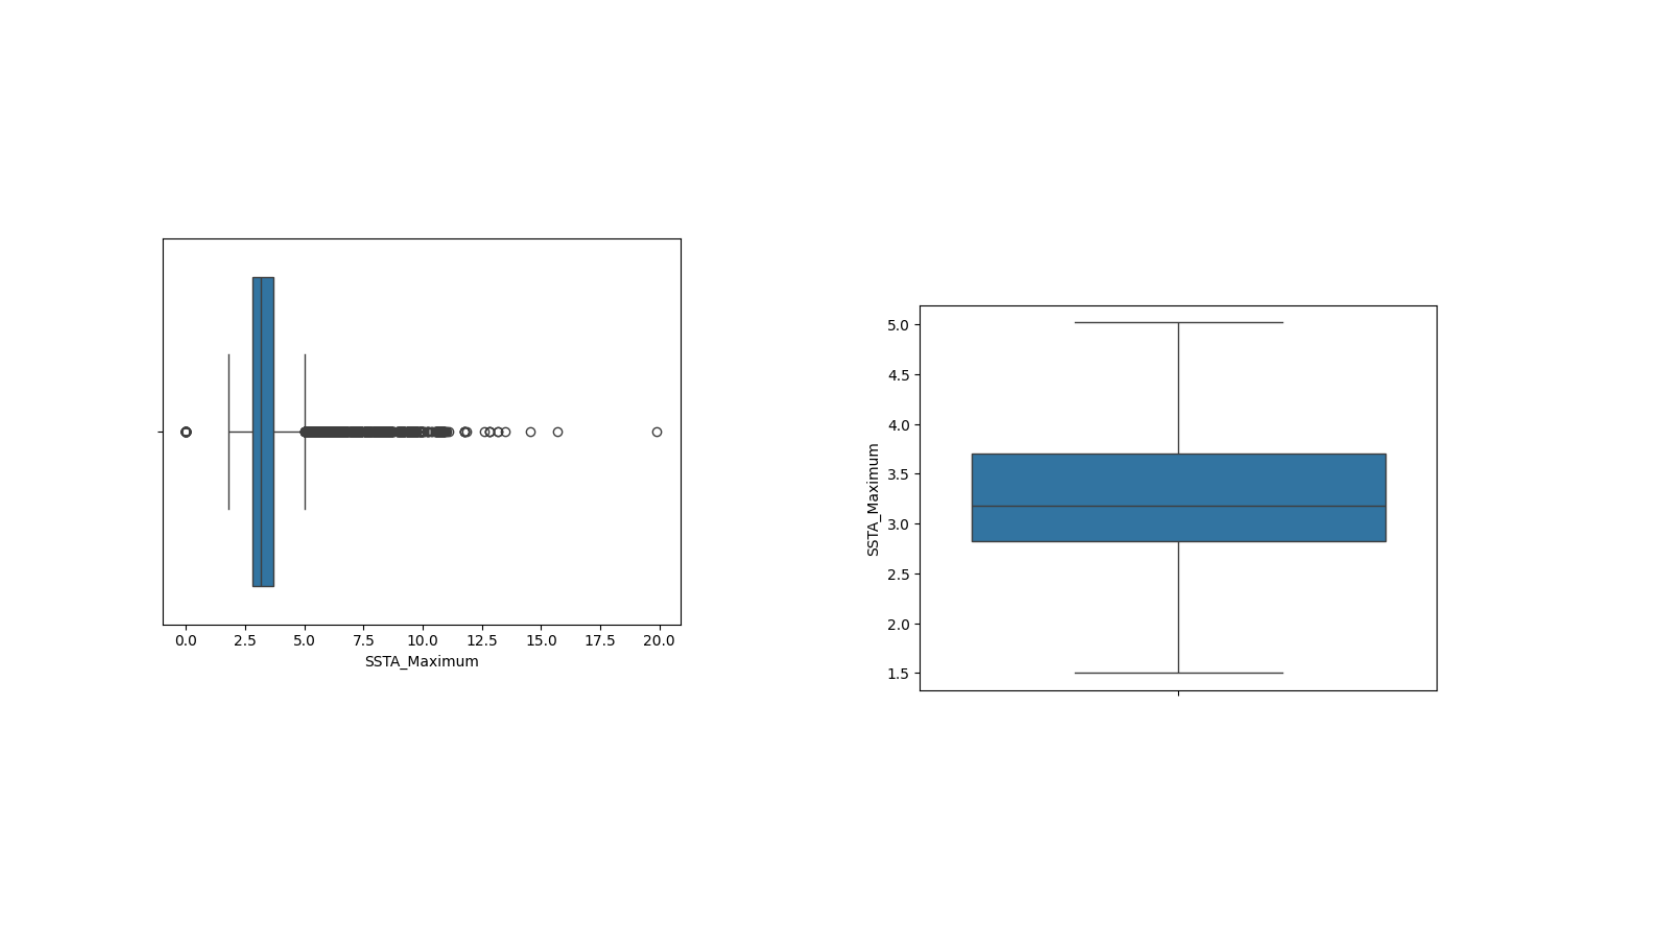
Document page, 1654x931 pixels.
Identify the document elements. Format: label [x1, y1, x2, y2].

picture [856, 295, 1447, 706]
picture [147, 228, 690, 680]
